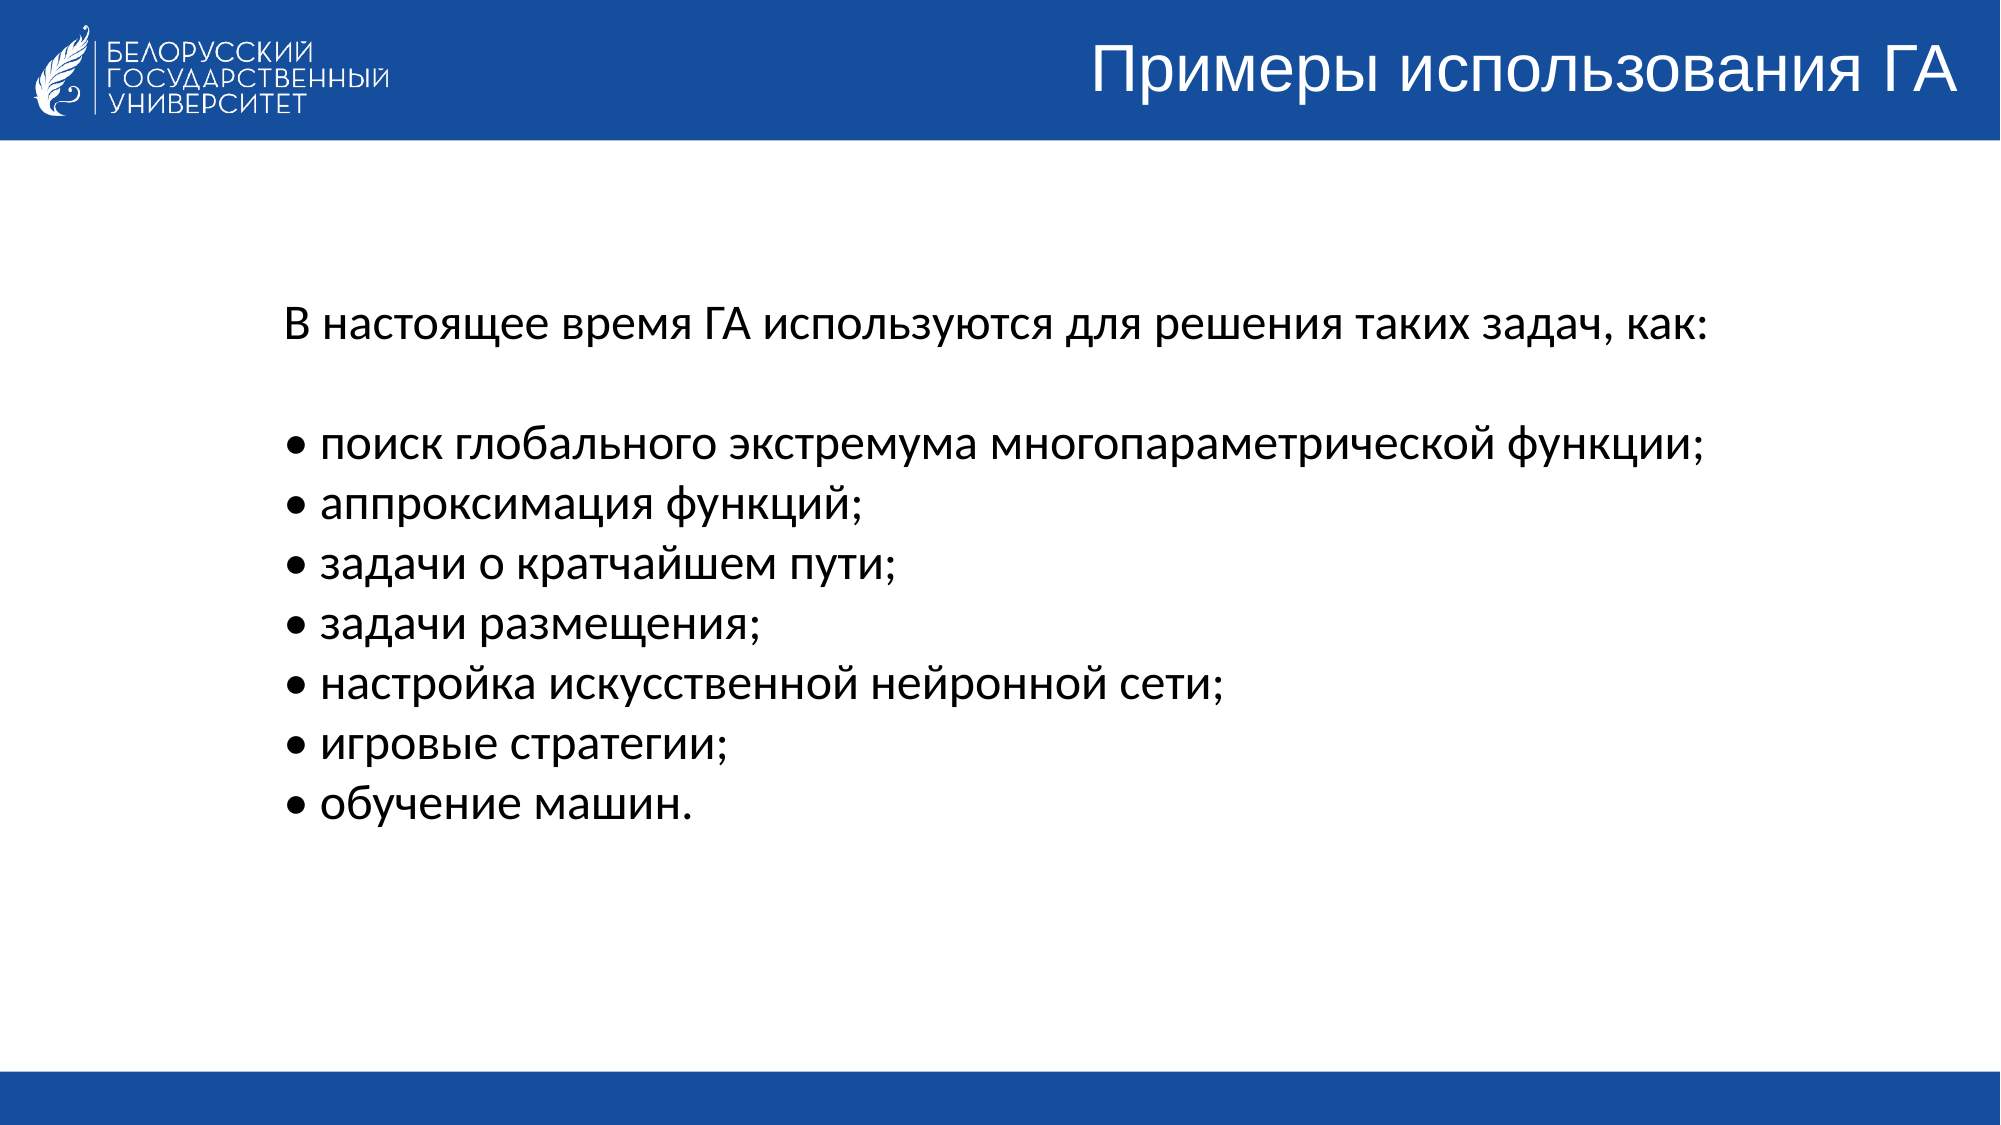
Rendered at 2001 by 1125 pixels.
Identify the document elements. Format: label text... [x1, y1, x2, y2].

title Примеры использования ГА [898, 6, 1975, 134]
text_box В настоящее время ГА используются для решения таких задач, как: • поиск глобального экстремума многопараметрической функции; • аппроксимация функций; • задачи о кратчайшем пути; • задачи размещения; • настройка искусственной нейронной сети; • игровые стратегии; • обучение машин. [268, 282, 1779, 837]
picture [33, 25, 388, 116]
